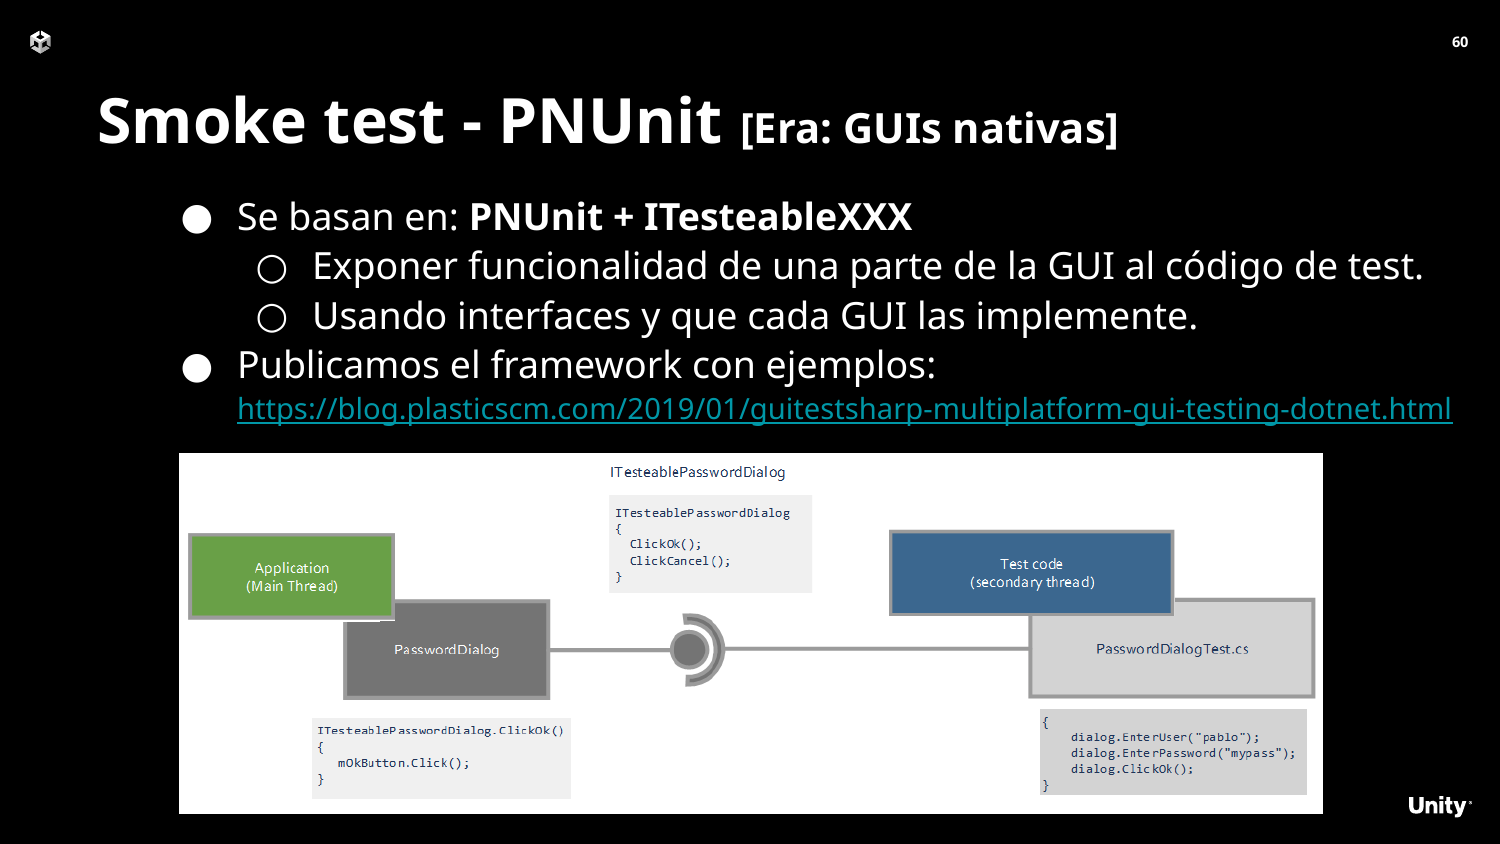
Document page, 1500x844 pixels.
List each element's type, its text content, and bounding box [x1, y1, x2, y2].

title Smoke test - PNUnit [Era: GUIs nativas] [97, 89, 1500, 175]
text_box Se basan en: PNUnit + ITesteableXXX Exponer funcionalidad de una parte de la GUI al código de test. Usando interfaces y que cada GUI las implemente. Publicamos el framework con ejemplos: https://blog.plasticscm.com/2019/01/guitestsharp-multiplatform-gui-testing-dotnet.html [146, 180, 1469, 797]
picture [179, 453, 1324, 815]
slide_number ‹#› [1391, 31, 1469, 55]
